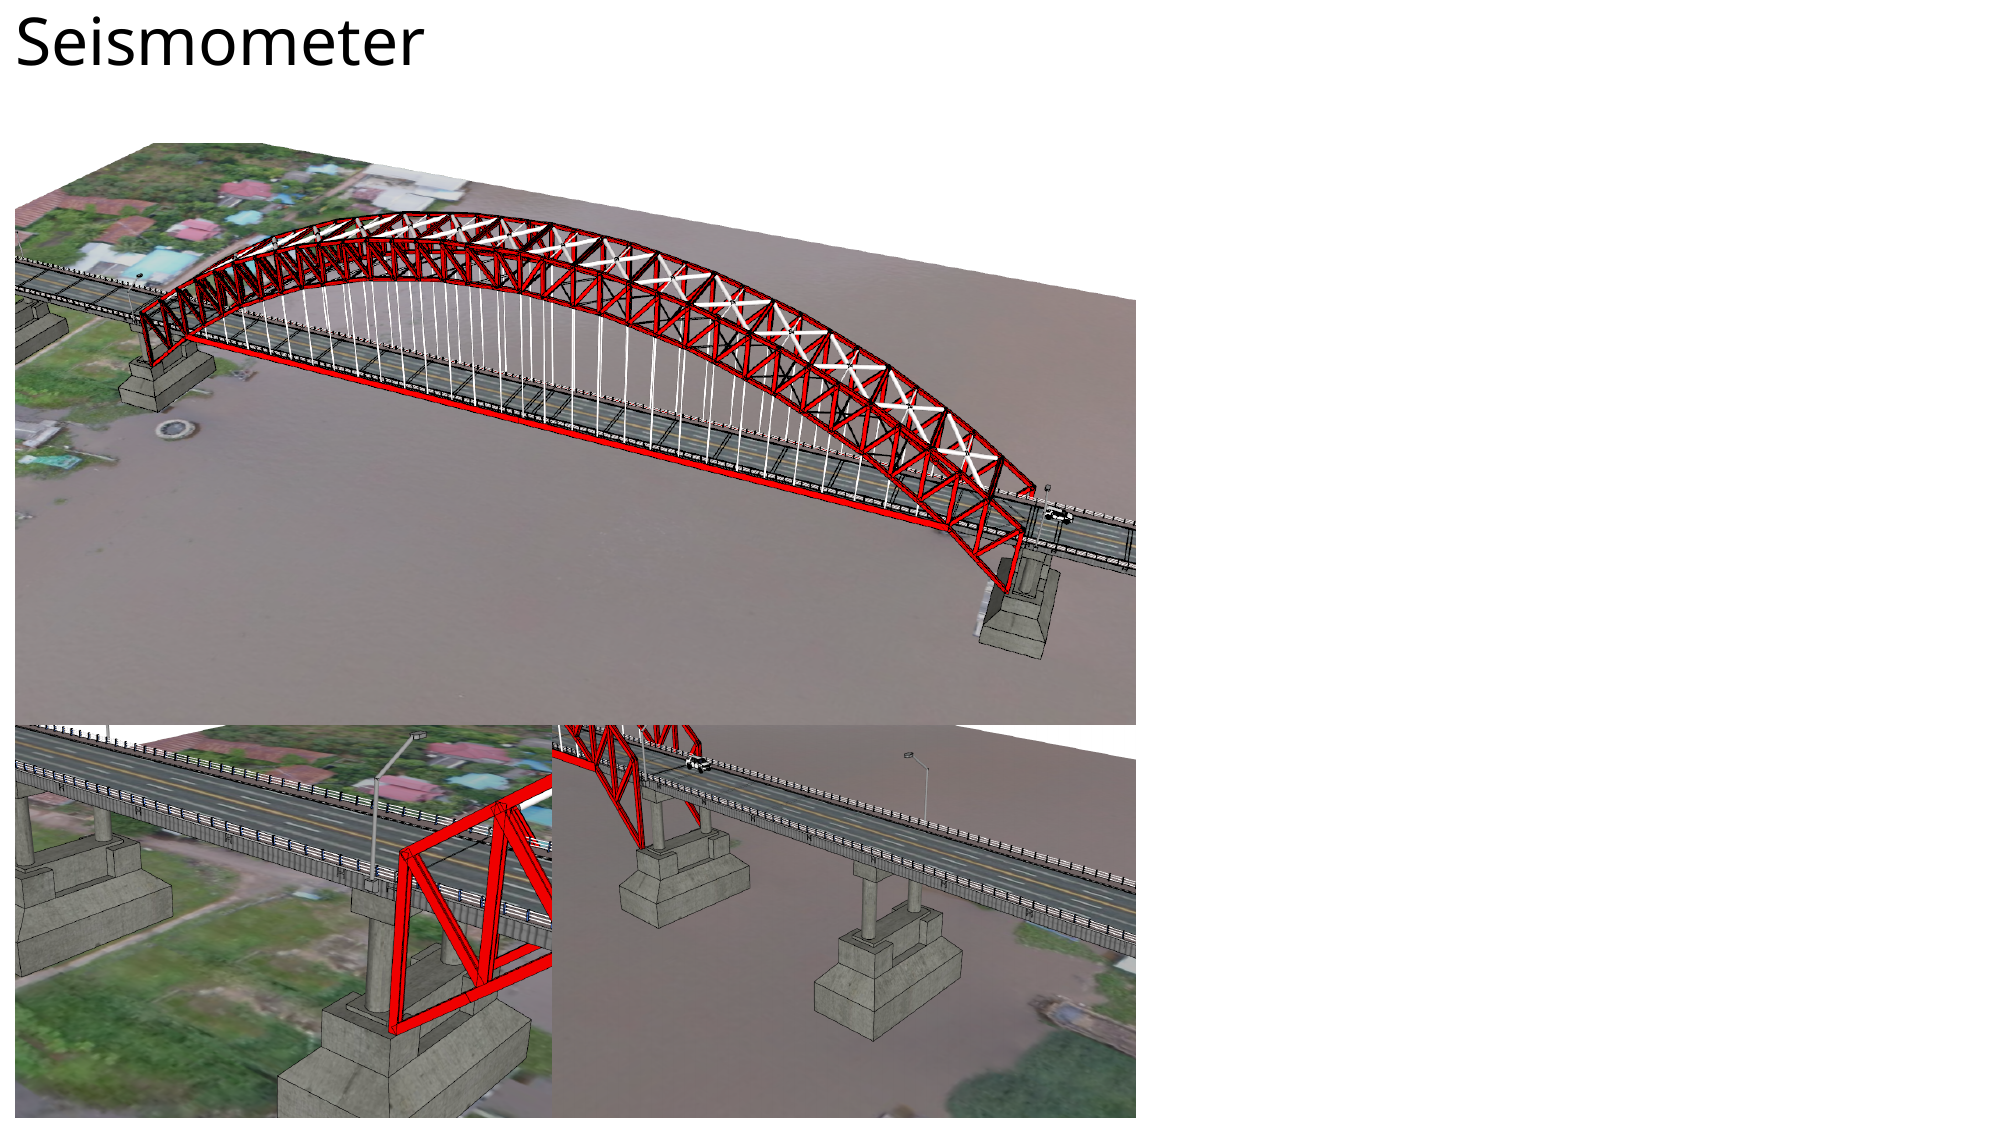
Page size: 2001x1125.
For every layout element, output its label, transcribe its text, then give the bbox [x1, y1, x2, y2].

picture [15, 143, 1136, 1118]
title Seismometer [0, 0, 774, 88]
